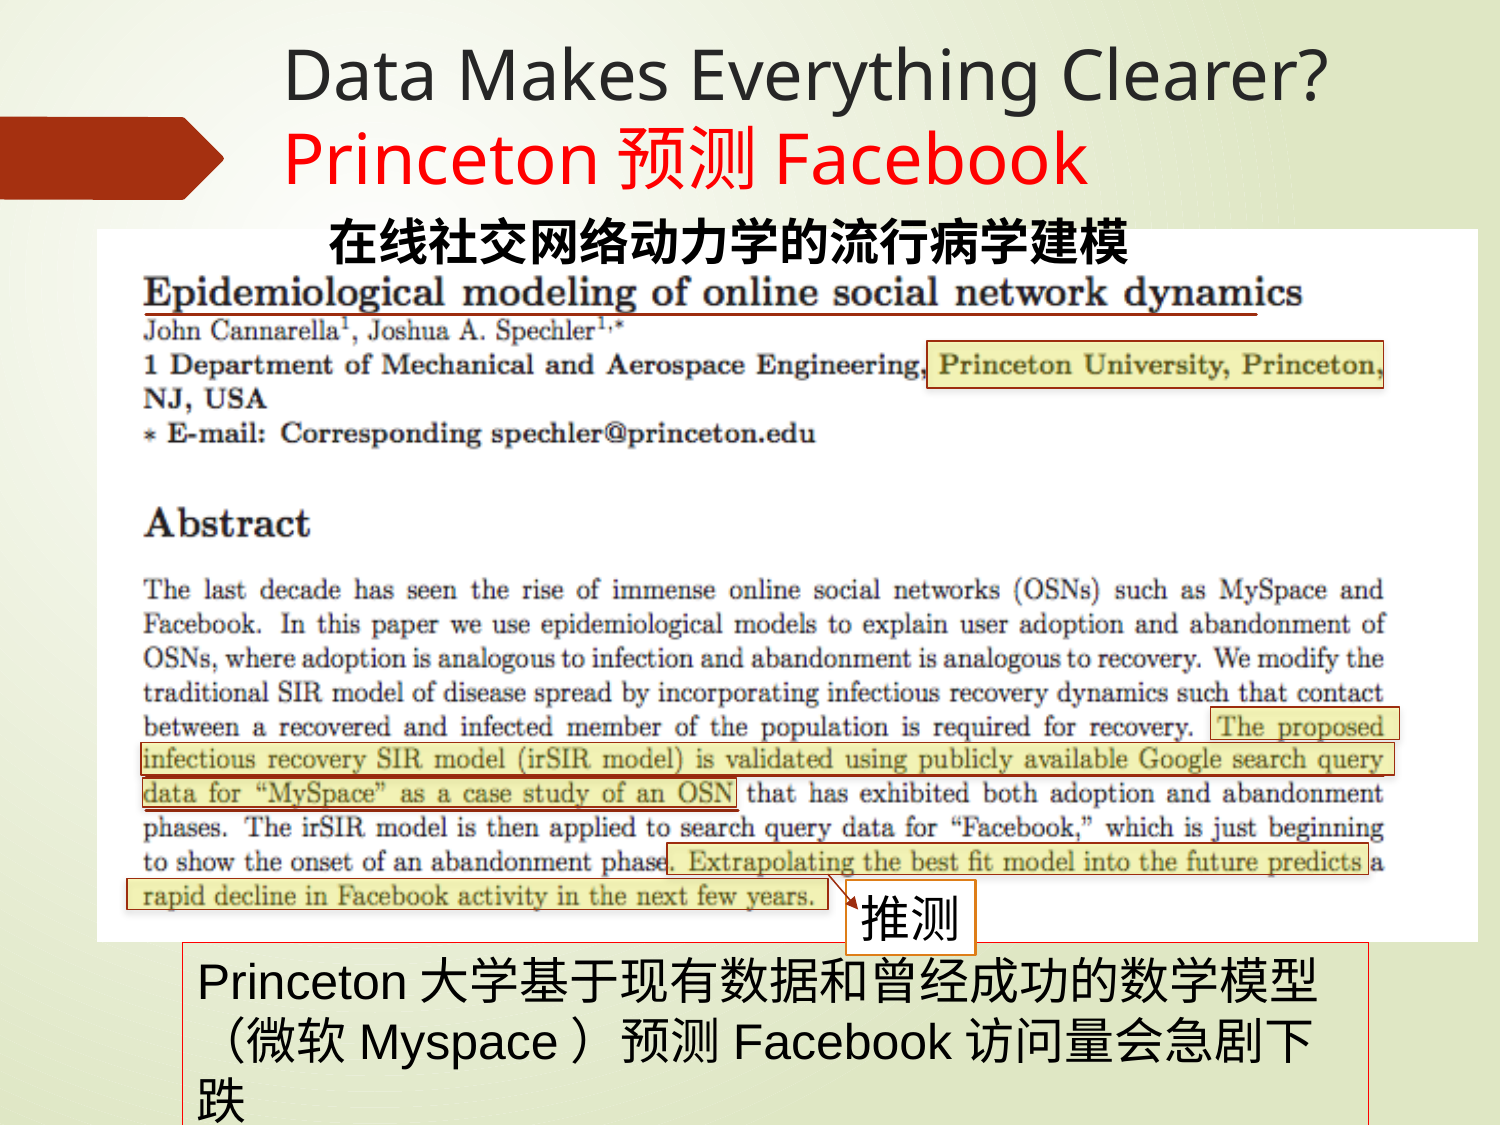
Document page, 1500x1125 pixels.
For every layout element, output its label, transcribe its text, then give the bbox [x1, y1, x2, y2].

title Data Makes Everything Clearer? Princeton预测Facebook [267, 22, 1349, 188]
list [96, 189, 1479, 982]
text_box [827, 874, 859, 910]
text_box Princeton大学基于现有数据和曾经成功的数学模型（微软Myspace）预测Facebook访问量会急剧下跌 [182, 990, 1369, 1125]
